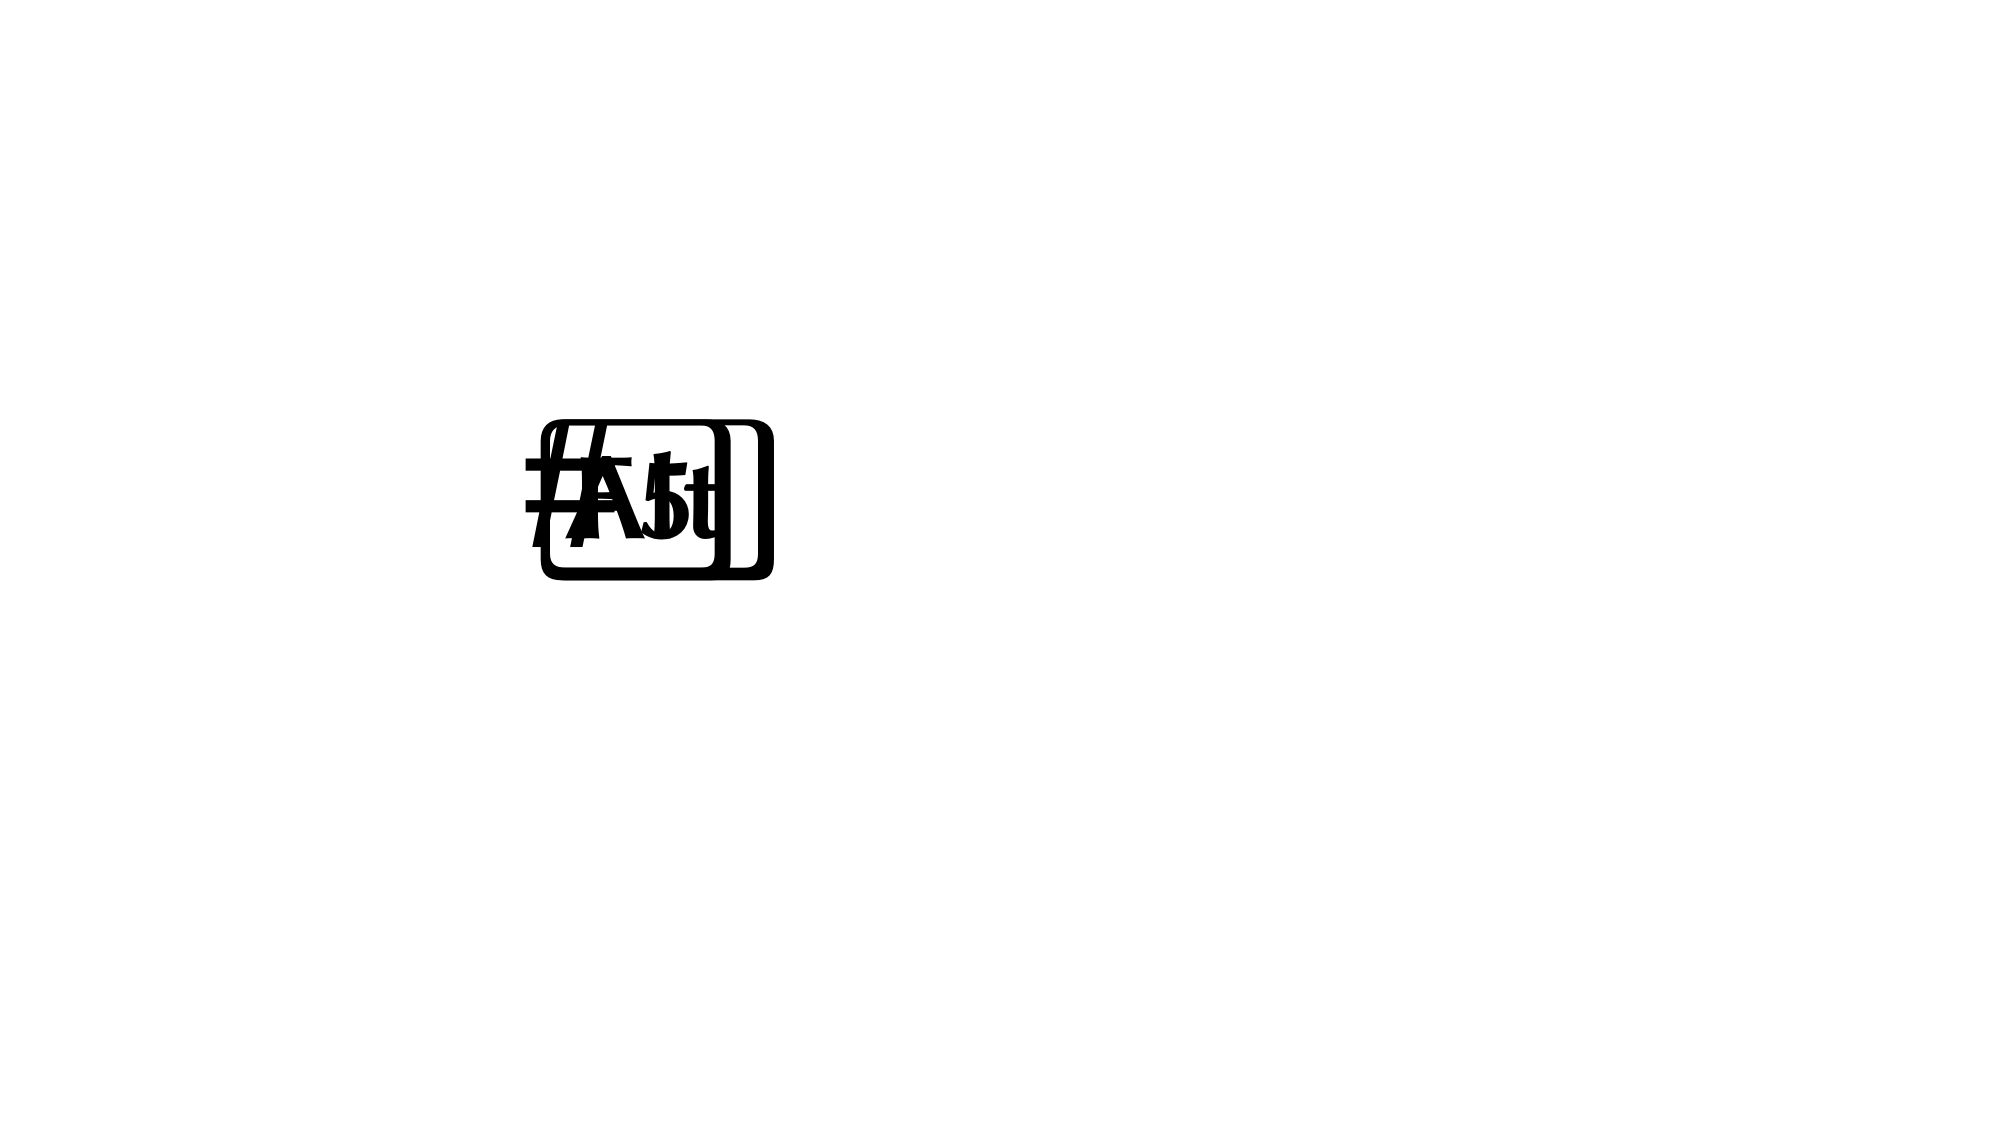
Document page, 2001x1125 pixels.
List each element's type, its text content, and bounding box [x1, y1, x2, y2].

text_box  [510, 371, 2000, 587]
